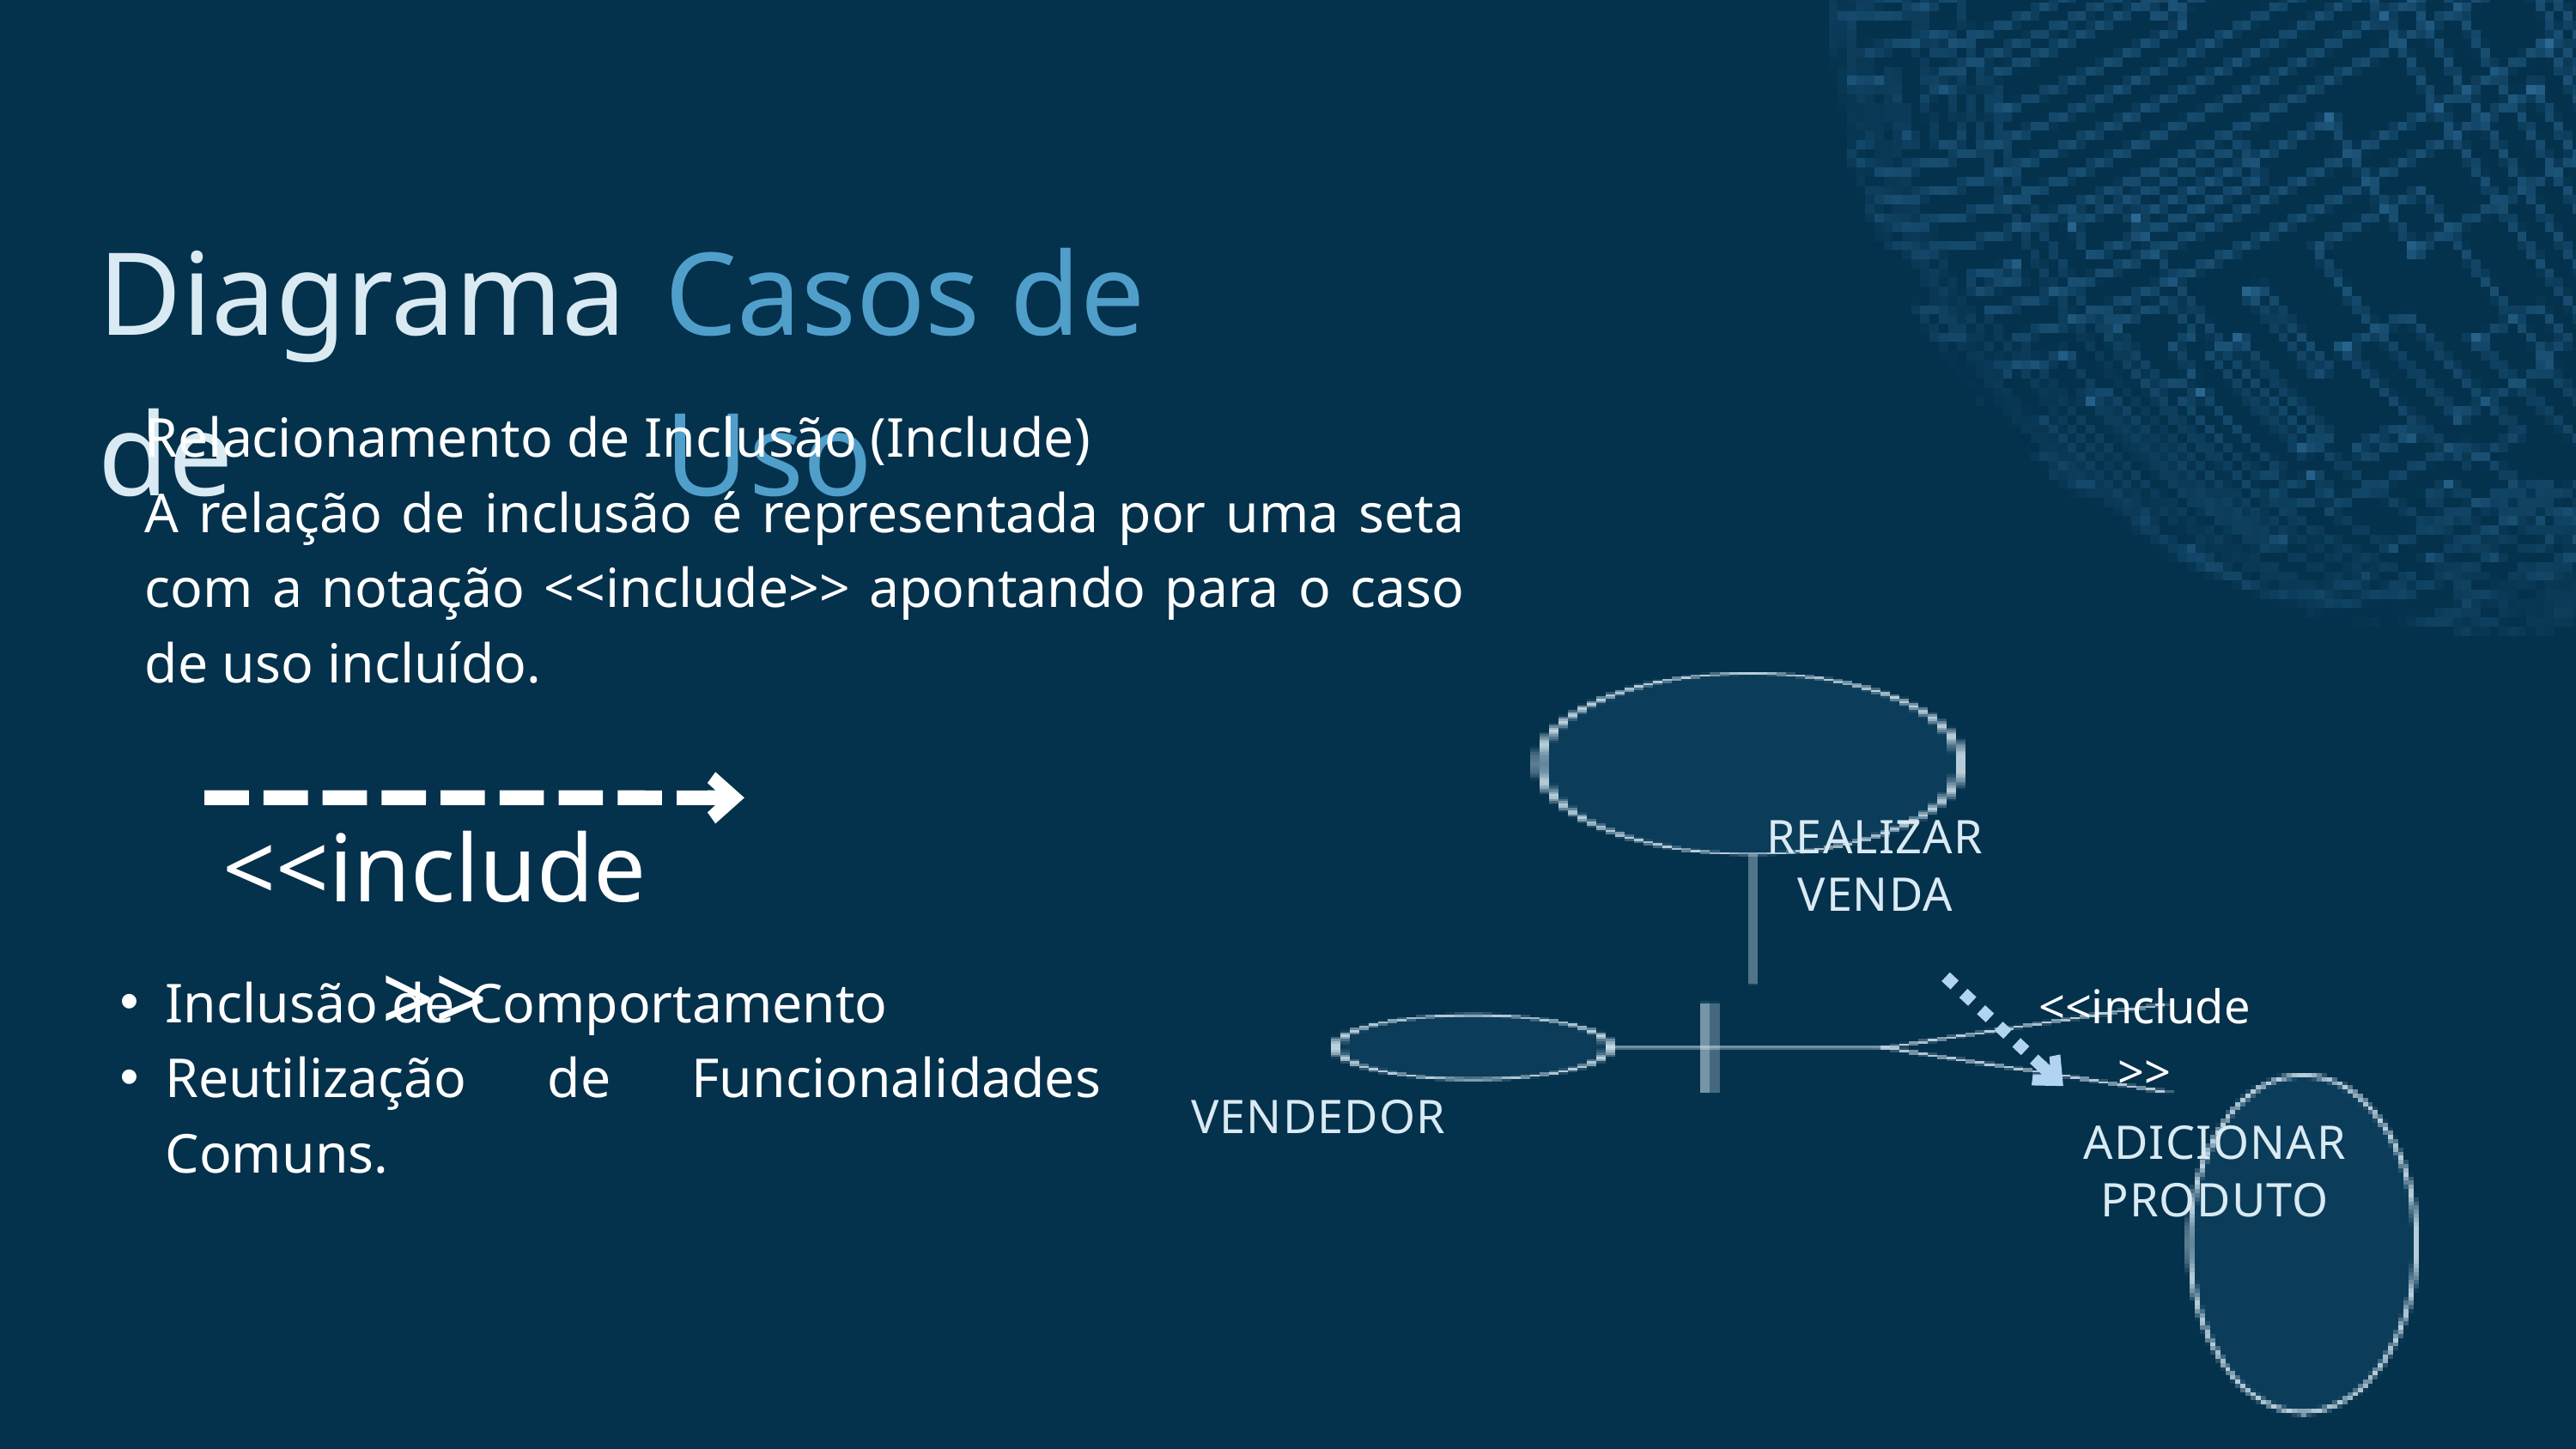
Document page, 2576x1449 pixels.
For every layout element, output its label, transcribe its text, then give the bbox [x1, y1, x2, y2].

text_box <<include>> [204, 790, 665, 957]
text_box ADICIONAR PRODUTO [2067, 1110, 2363, 1227]
text_box Casos de Uso [665, 197, 1363, 392]
text_box [1170, 588, 2260, 1115]
text_box [2022, 916, 2576, 1417]
text_box Inclusão de Comportamento Reutilização de Funcionalidades Comuns. [74, 957, 1103, 1334]
text_box Relacionamento de Inclusão (Include) A relação de inclusão é representada por uma seta com a notação <<include>> apontando para o caso de uso incluído. [144, 392, 1467, 694]
text_box [1829, 0, 2576, 636]
text_box <<include>> [2029, 967, 2260, 1099]
text_box Diagramade [98, 197, 665, 518]
text_box VENDEDOR [1170, 1084, 1467, 1143]
text_box REALIZAR VENDA [1728, 804, 2023, 921]
